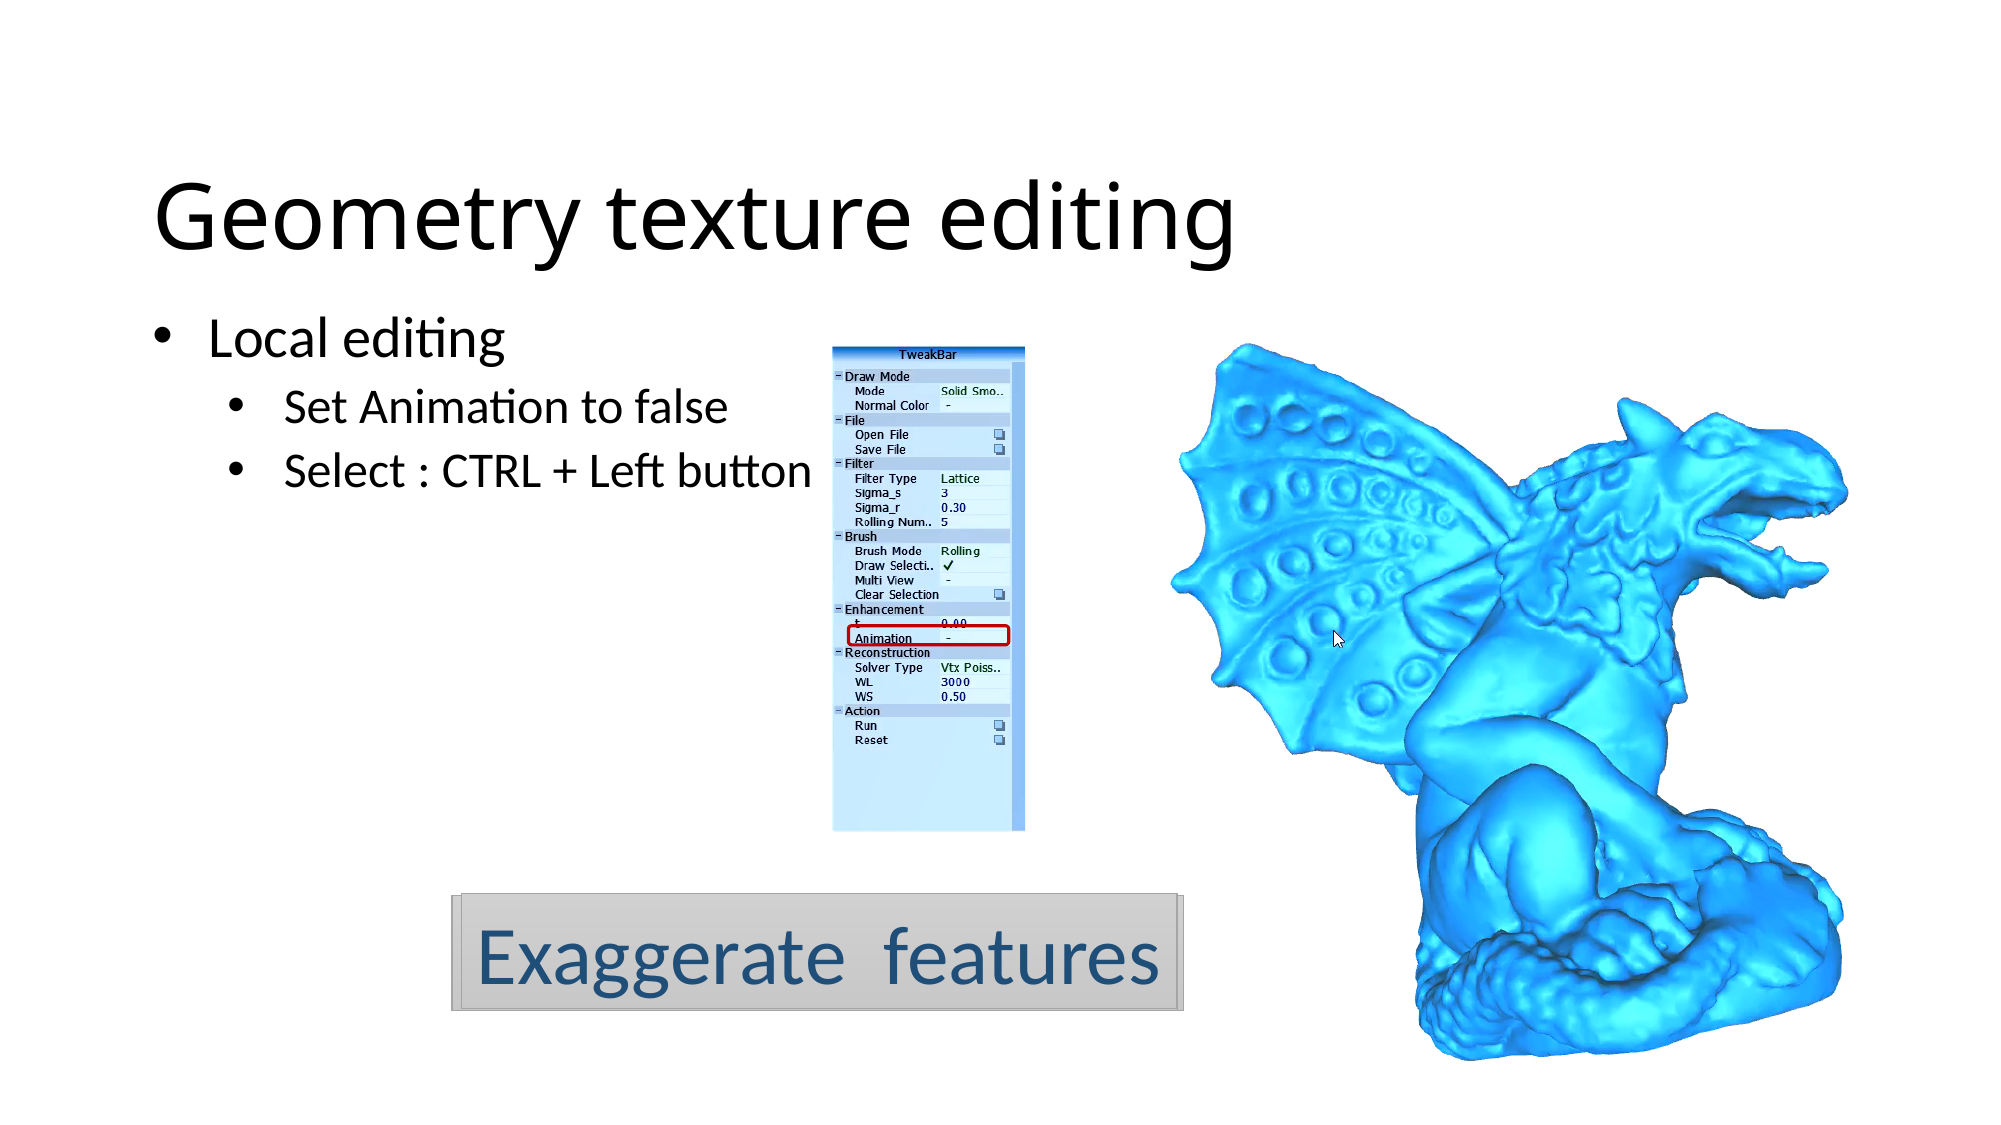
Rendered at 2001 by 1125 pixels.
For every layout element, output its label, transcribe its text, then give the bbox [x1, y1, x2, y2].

text_box Geometry texture editing [137, 59, 1863, 278]
text_box Local editing Set Animation to false Select : CTRL + Left button [137, 299, 803, 1014]
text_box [803, 299, 1967, 1123]
